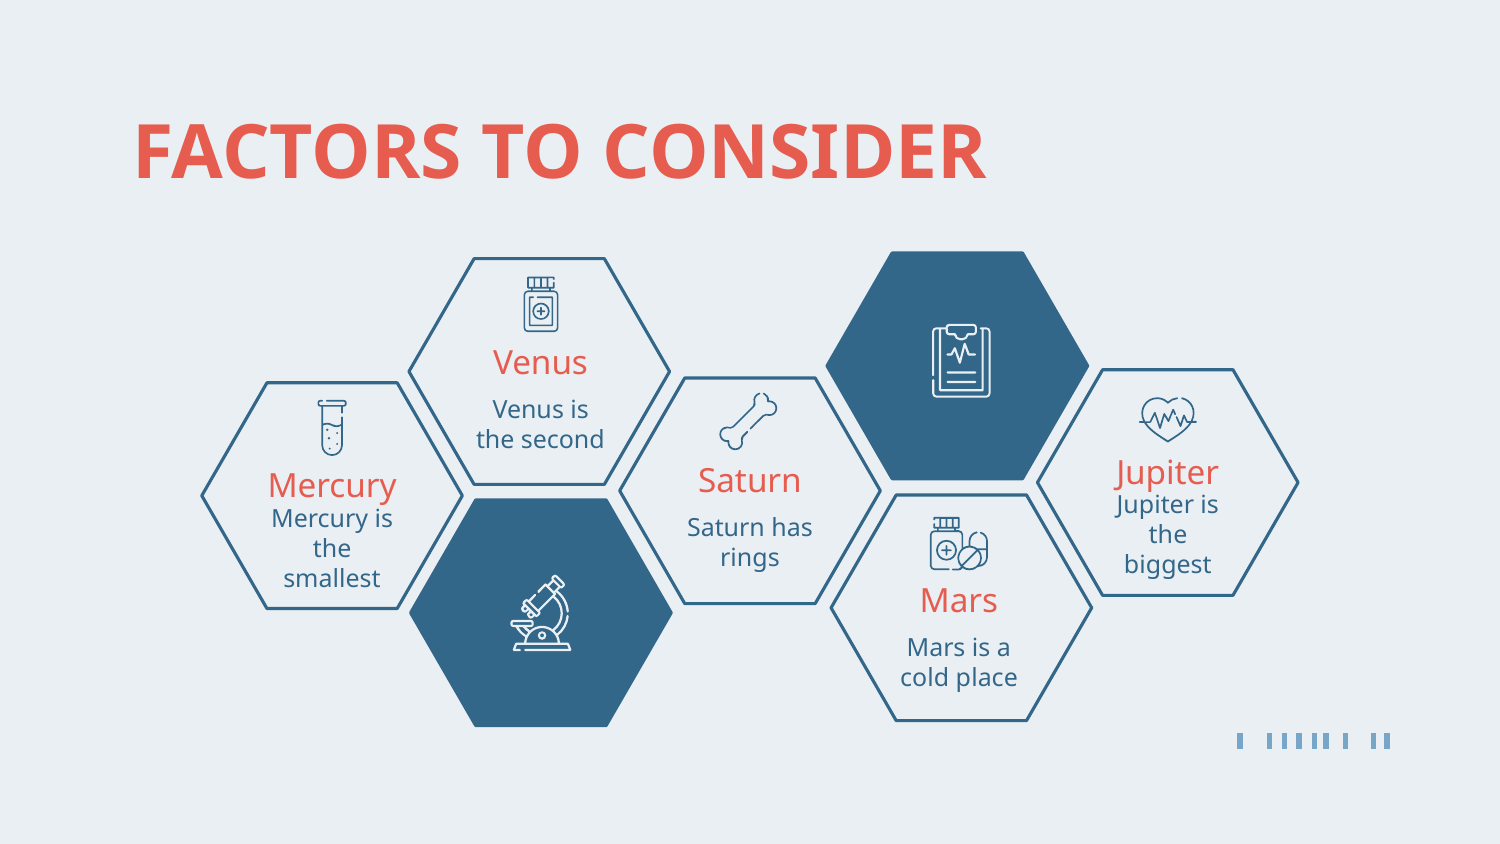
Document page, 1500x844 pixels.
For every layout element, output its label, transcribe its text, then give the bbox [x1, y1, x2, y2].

text_box [668, 576, 832, 604]
text_box Mars is a cold place [877, 627, 1041, 696]
text_box [251, 582, 413, 609]
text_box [523, 276, 559, 333]
text_box Saturn has rings [668, 507, 832, 576]
text_box Saturn [653, 458, 847, 499]
text_box Mars [862, 579, 1056, 619]
text_box Mercury is the smallest [250, 513, 414, 582]
text_box [1037, 369, 1299, 567]
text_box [317, 399, 347, 457]
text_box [931, 323, 991, 398]
text_box [831, 494, 1092, 721]
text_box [719, 392, 778, 451]
text_box [827, 252, 1088, 479]
text_box [1138, 397, 1197, 443]
text_box Venus is the second [459, 389, 622, 458]
text_box Venus [444, 340, 637, 381]
text_box [619, 377, 881, 575]
text_box [1086, 568, 1249, 596]
text_box Jupiter [1071, 451, 1264, 491]
title FACTORS TO CONSIDER [116, 88, 1390, 190]
text_box Mercury [235, 464, 429, 505]
text_box [410, 499, 672, 726]
text_box Jupiter is the biggest [1086, 499, 1250, 568]
text_box [201, 382, 463, 580]
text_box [929, 516, 989, 571]
text_box [408, 258, 670, 485]
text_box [510, 574, 572, 652]
